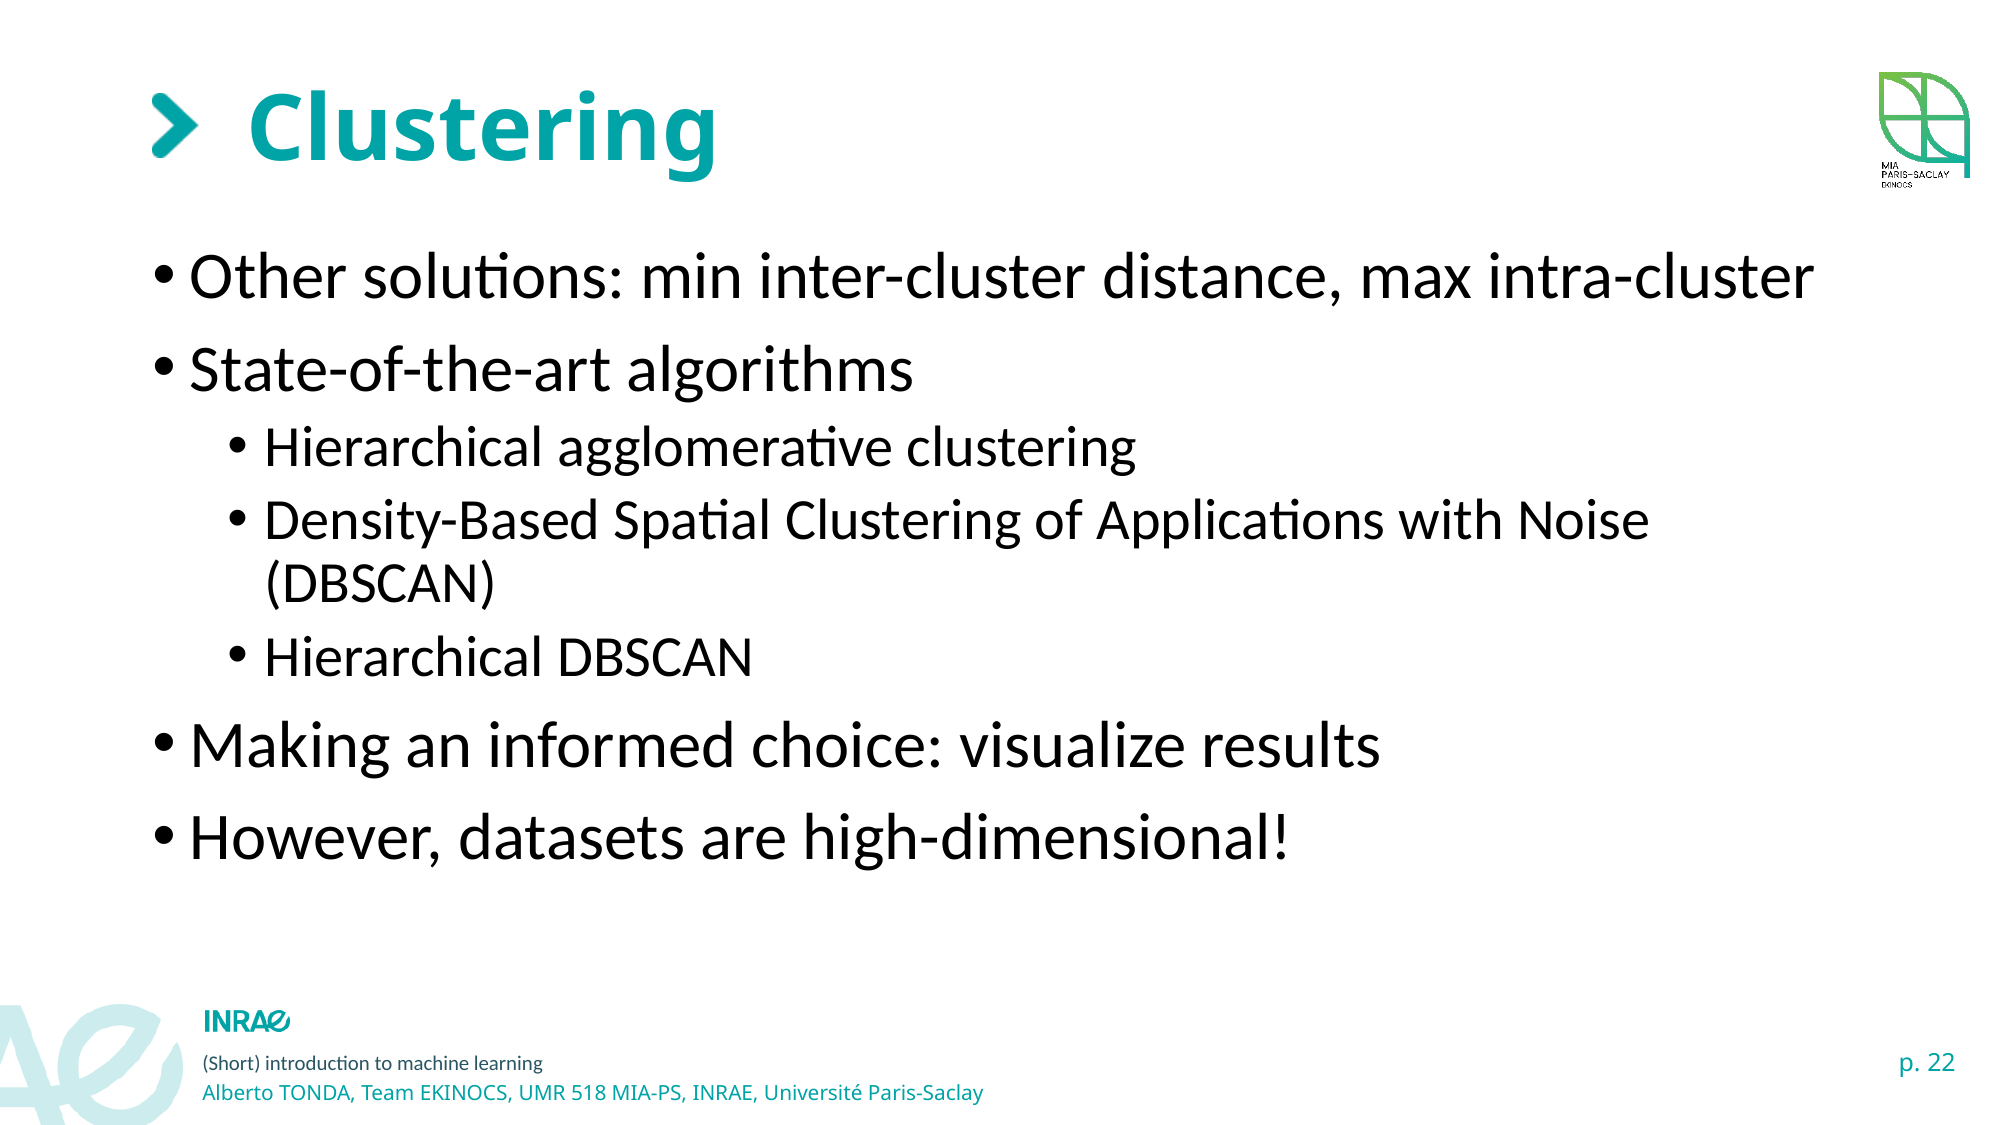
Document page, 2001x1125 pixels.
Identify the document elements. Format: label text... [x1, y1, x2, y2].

picture [152, 93, 200, 158]
title Clustering [137, 59, 1863, 203]
picture [0, 996, 329, 1125]
picture [1862, 54, 1986, 205]
list Other solutions: min inter-cluster distance, max intra-cluster State-of-the-art algorithms Hierarchical agglomerative clustering Density-Based Spatial Clustering of Applications with Noise (DBSCAN) Hierarchical DBSCAN Making an informed choice: visualize results However, datasets are high-dimensional! [137, 233, 1863, 1001]
